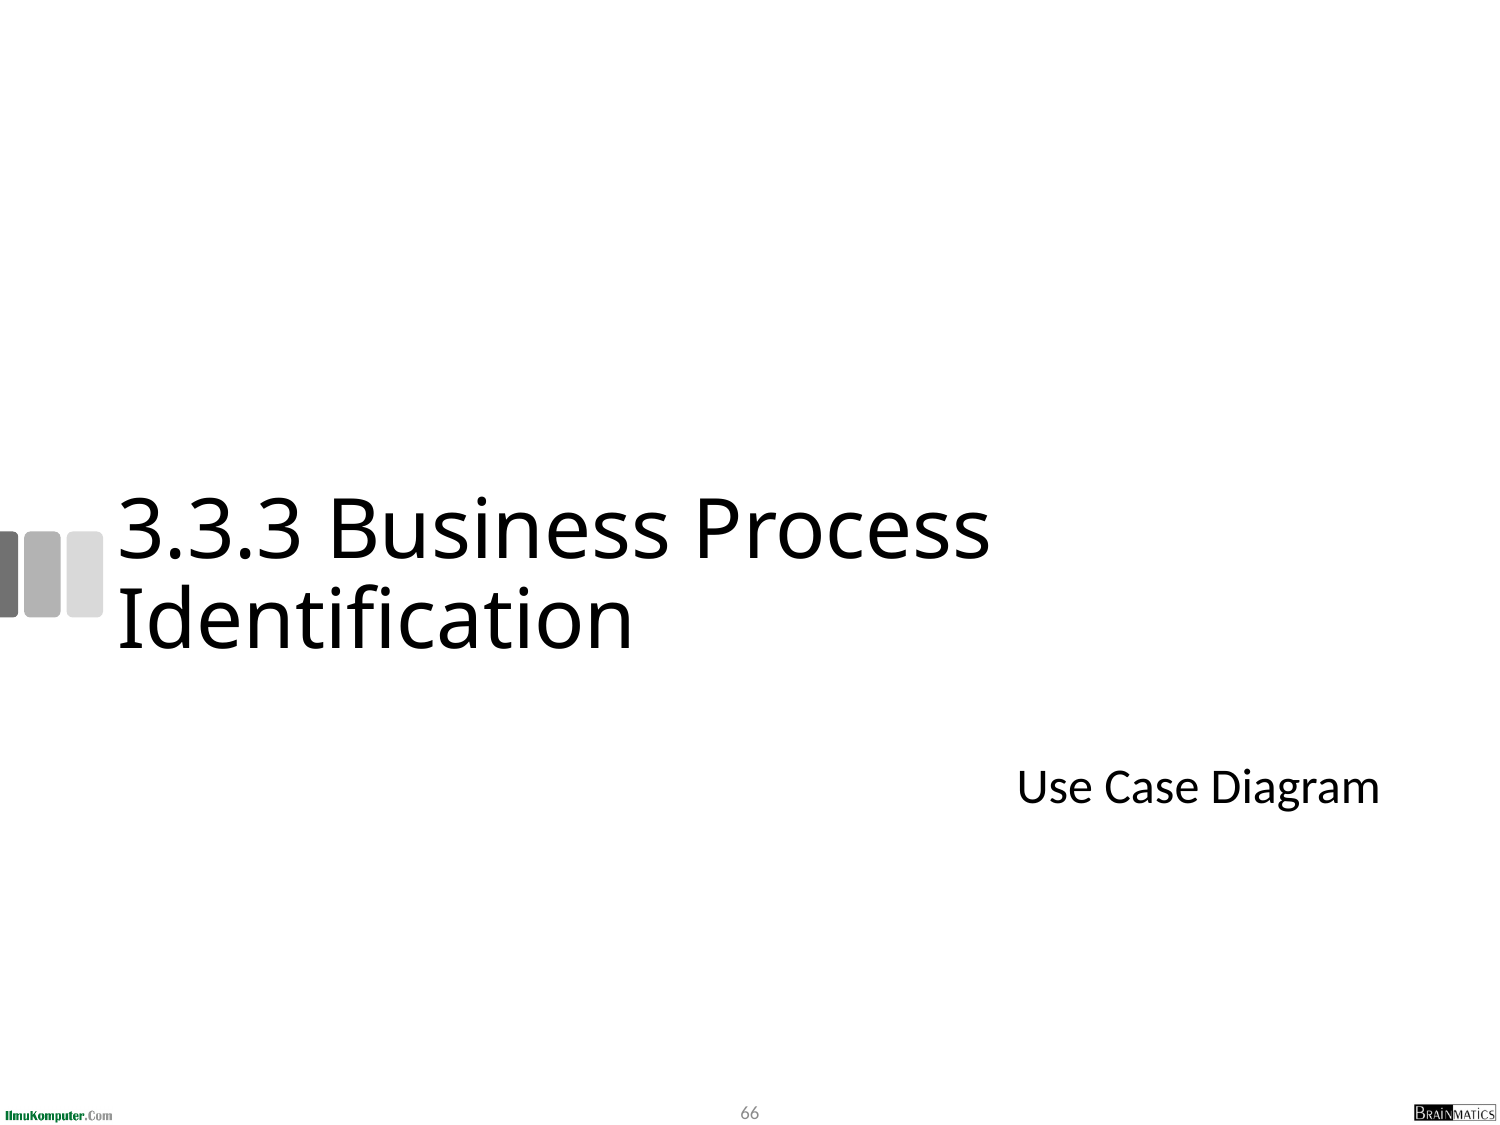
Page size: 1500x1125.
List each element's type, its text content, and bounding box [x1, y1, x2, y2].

list Use Case Diagram [102, 752, 1397, 999]
picture [1412, 1102, 1498, 1123]
picture [4, 1106, 113, 1125]
title 3.3.3 Business Process Identification [102, 404, 1397, 749]
slide_number 66 [581, 1100, 919, 1125]
